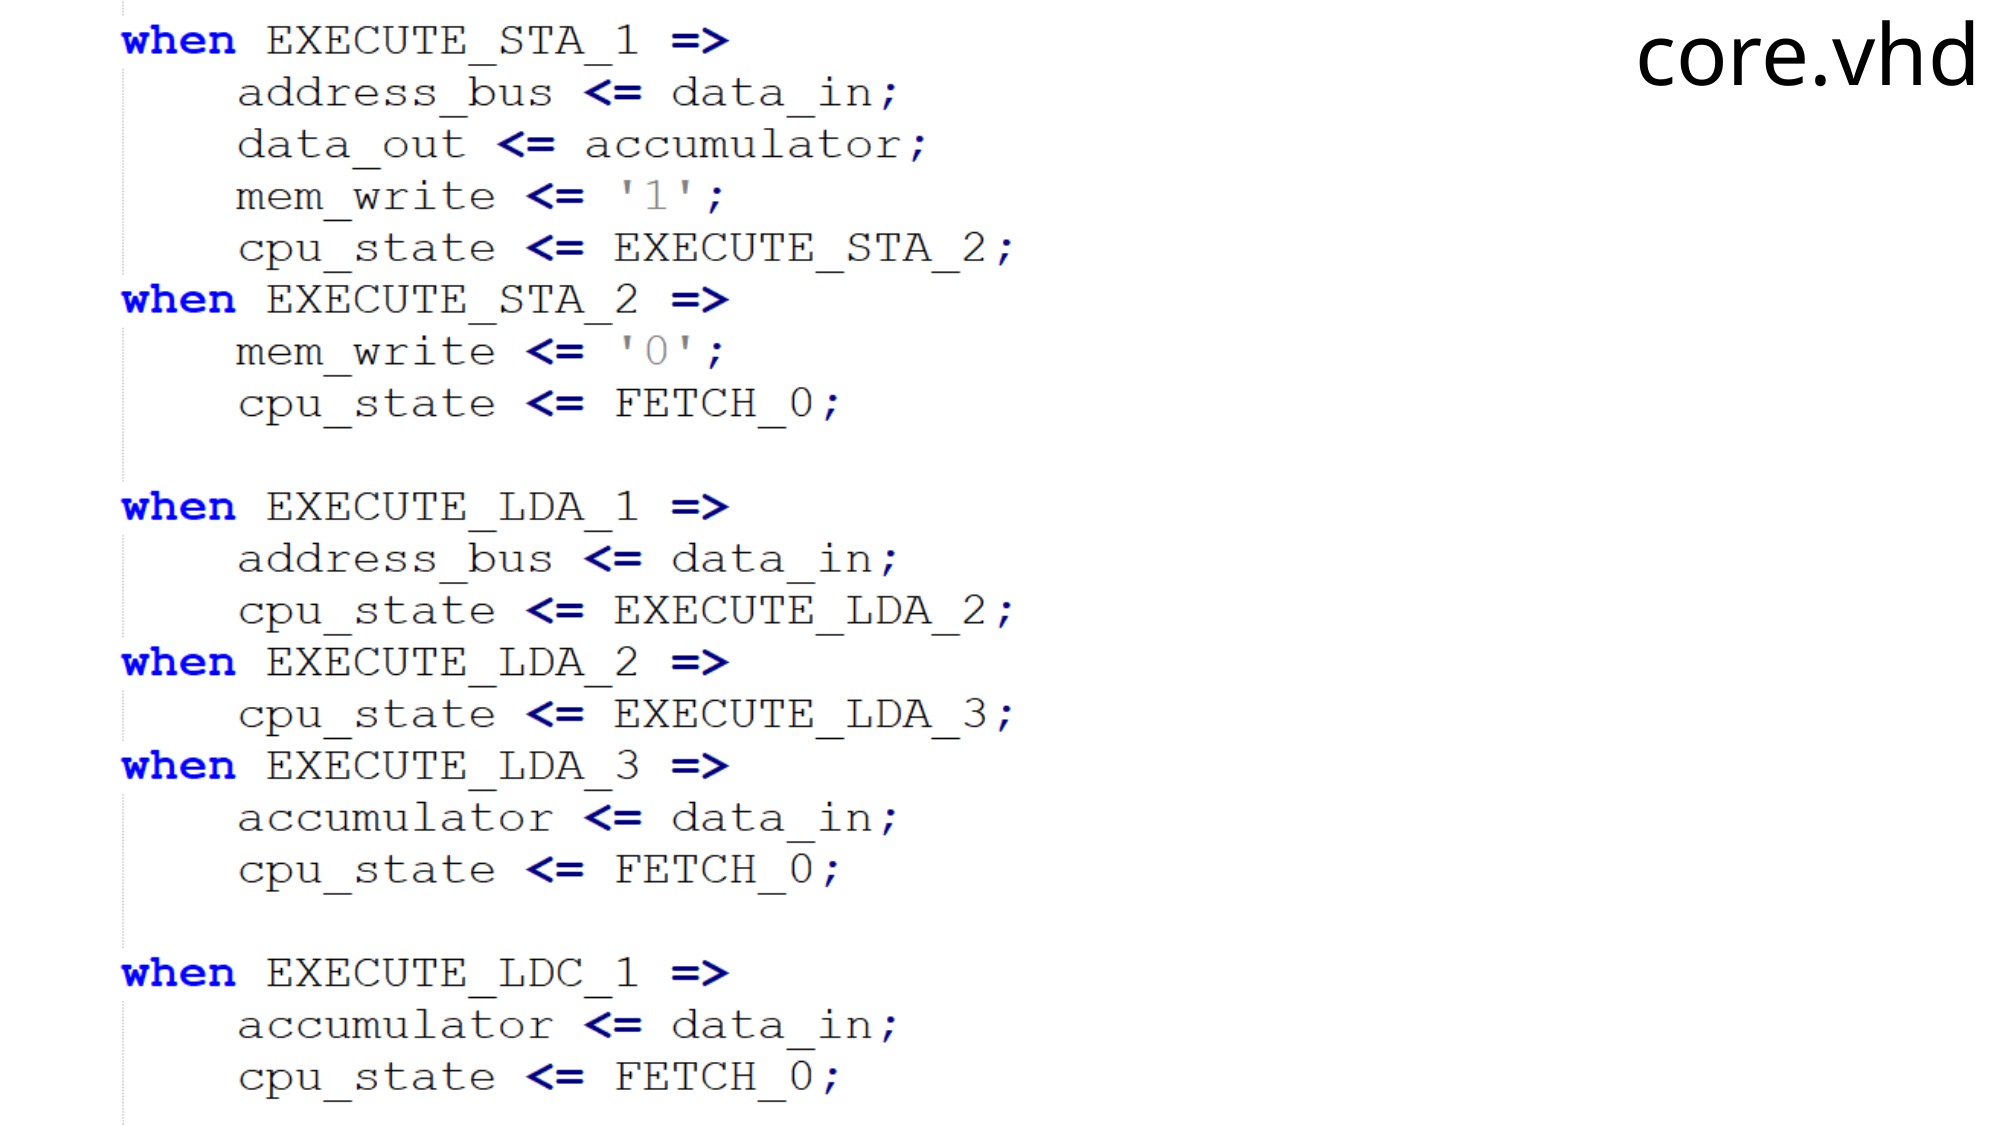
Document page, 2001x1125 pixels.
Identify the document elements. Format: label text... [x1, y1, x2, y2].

title core.vhd [1620, 0, 2000, 117]
picture [89, 0, 1075, 1125]
